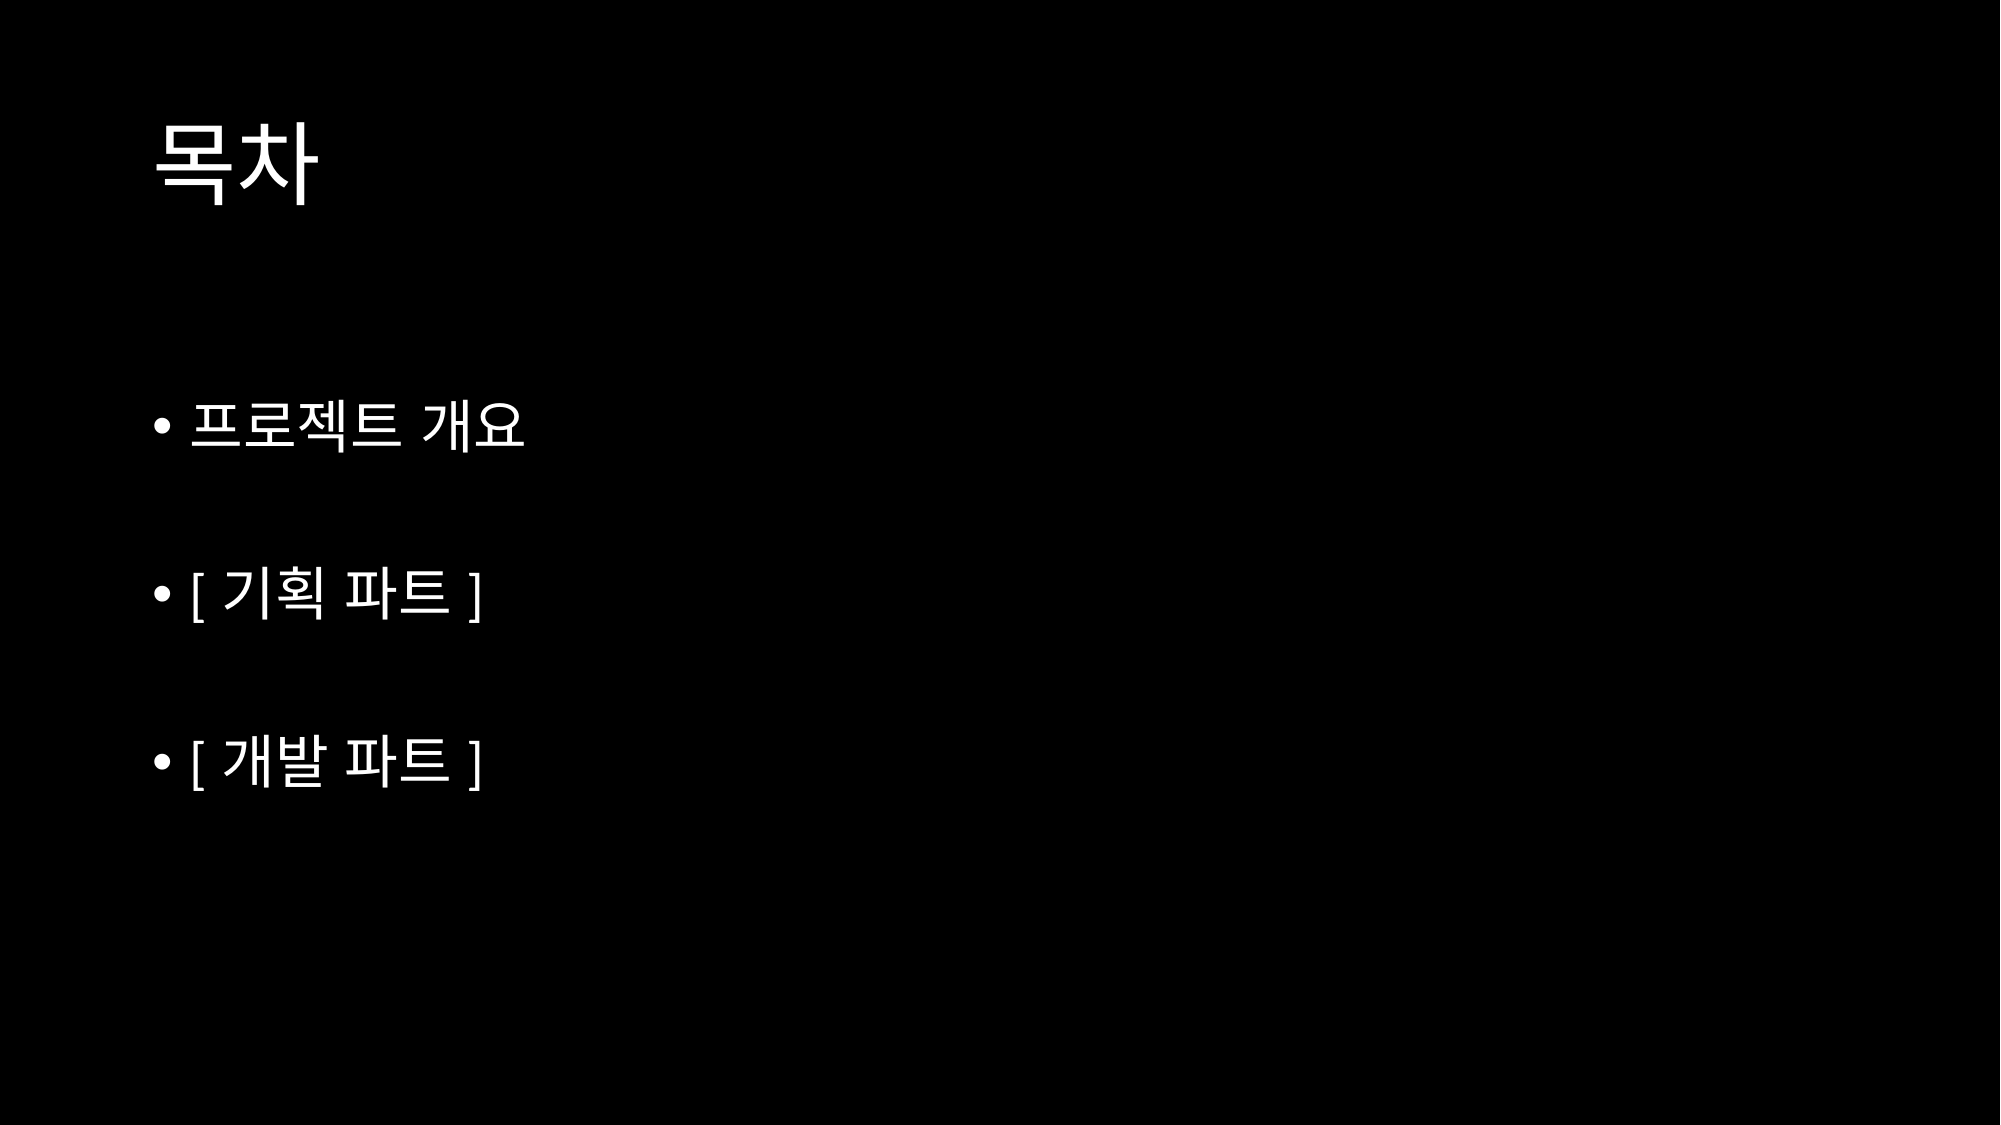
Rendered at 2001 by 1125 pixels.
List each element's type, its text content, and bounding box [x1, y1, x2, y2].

list 프로젝트 개요 [기획 파트] [개발 파트] [137, 299, 1863, 1014]
title 목차 [137, 59, 1863, 278]
